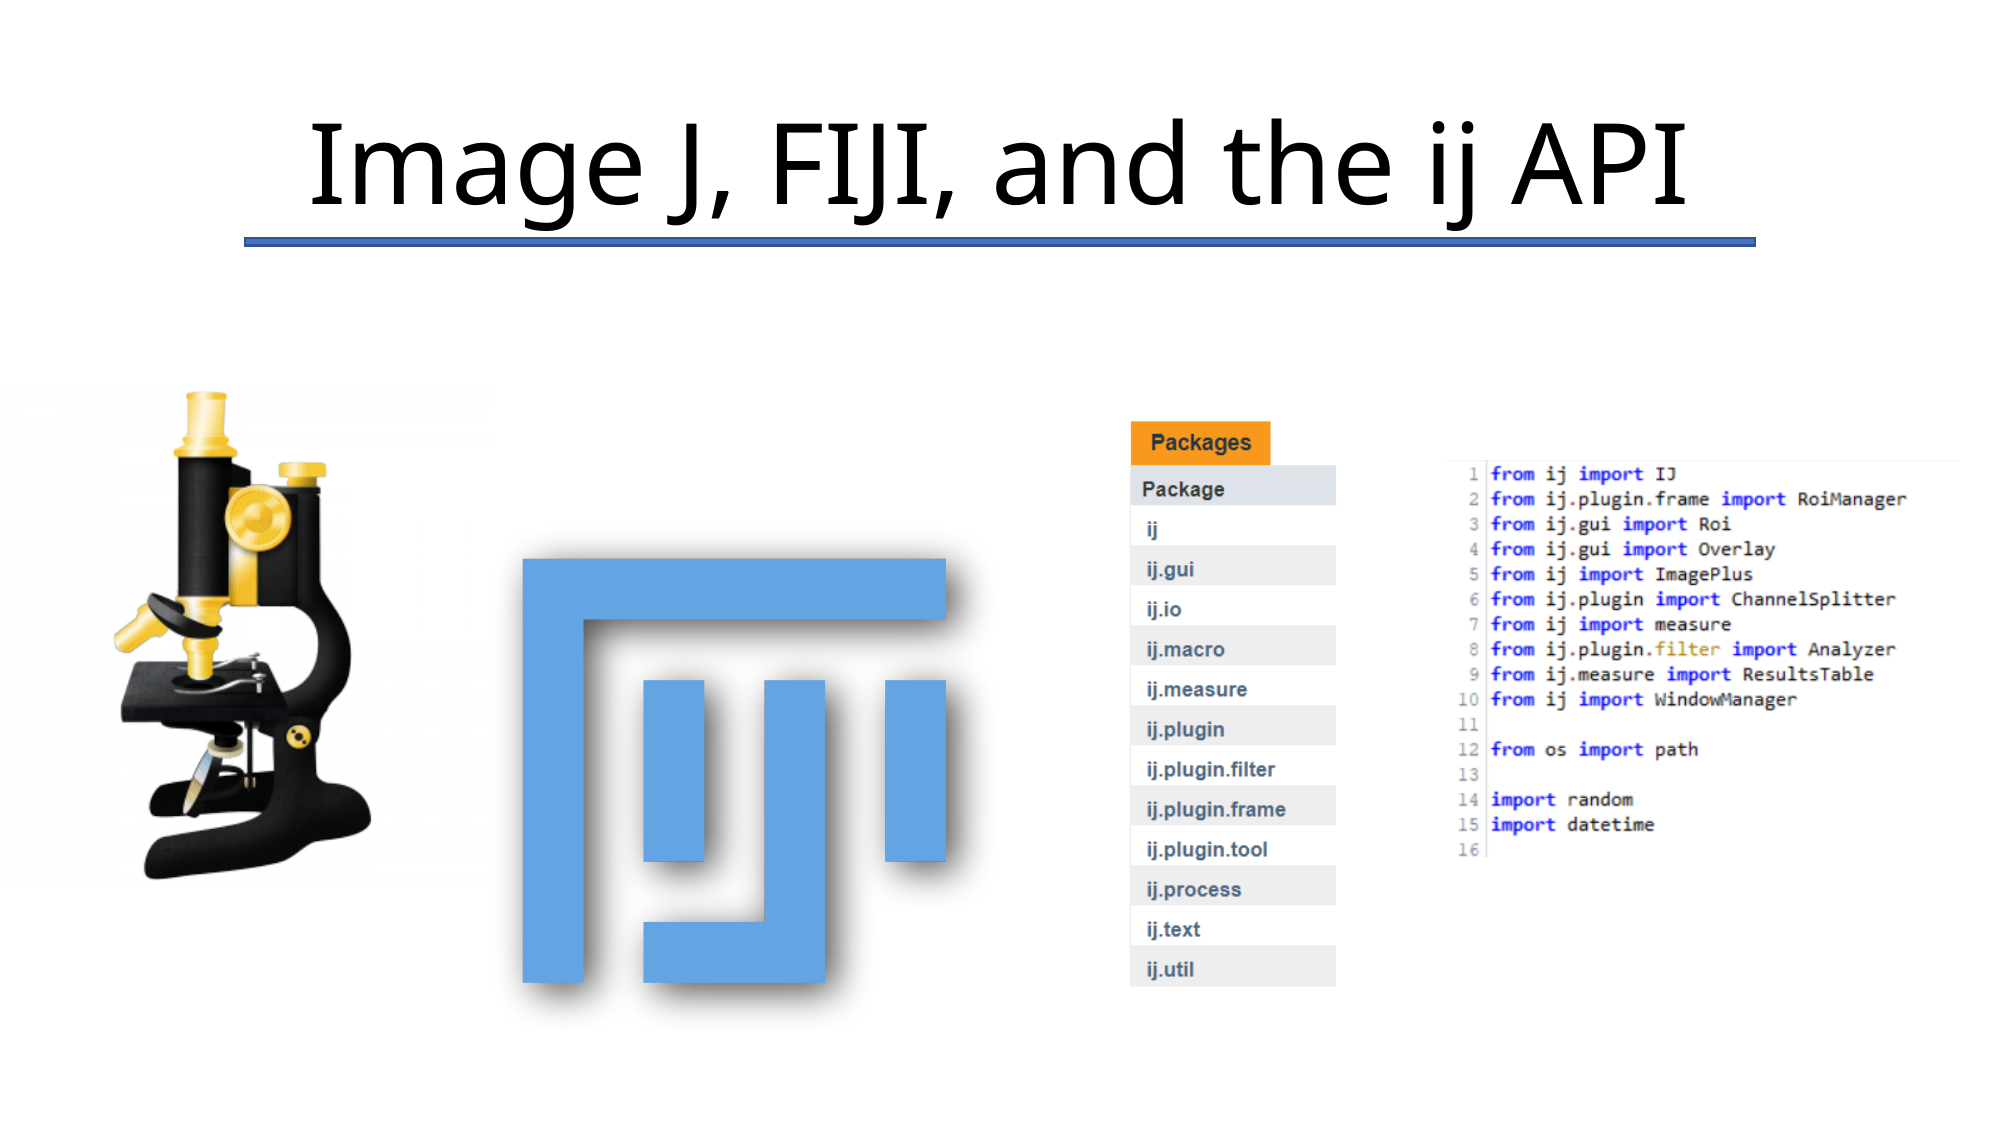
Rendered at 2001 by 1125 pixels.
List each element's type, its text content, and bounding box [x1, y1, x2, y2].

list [1116, 409, 1336, 1003]
picture [1447, 460, 1958, 857]
text_box [244, 237, 1756, 247]
title Image J, FIJI, and the ij API [137, 59, 1863, 278]
picture [0, 386, 1005, 1052]
